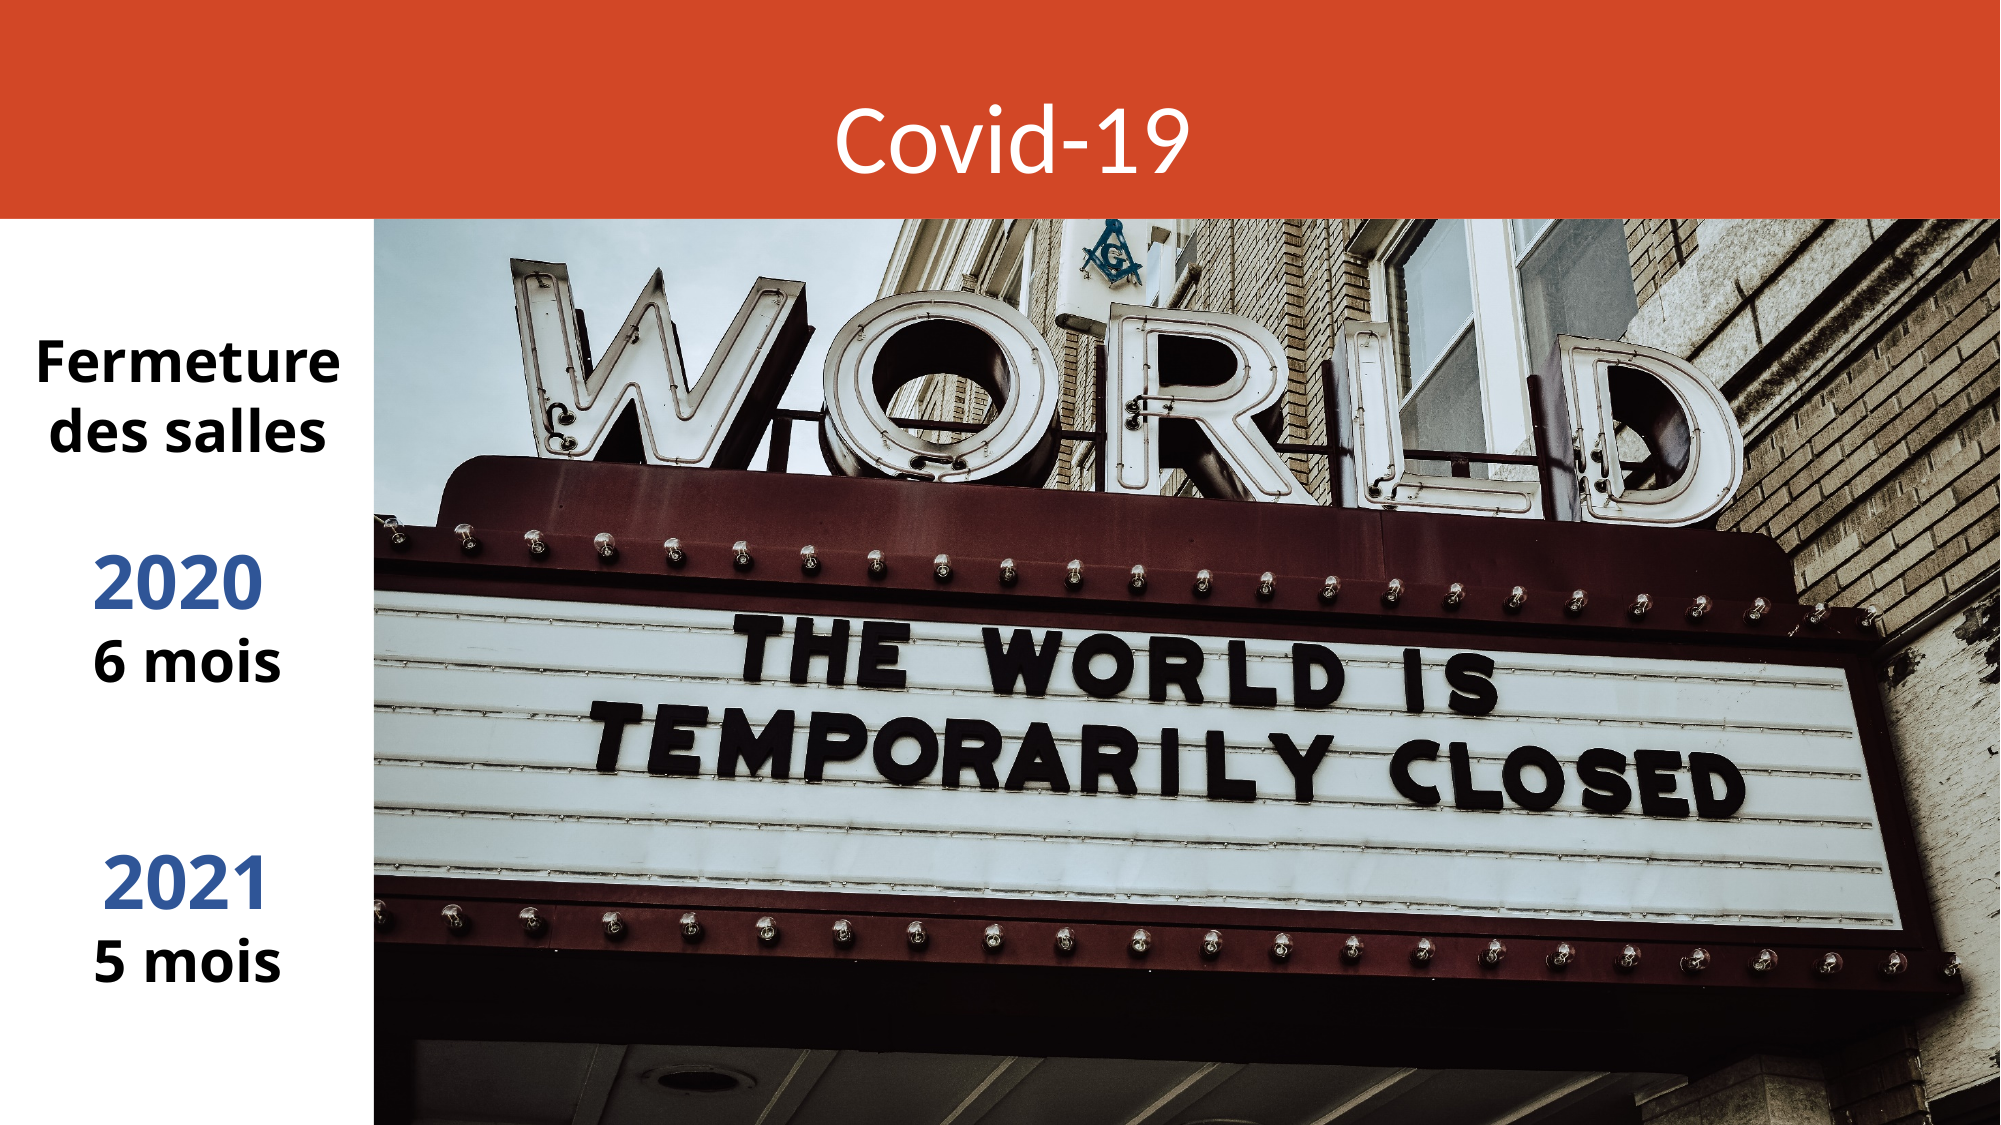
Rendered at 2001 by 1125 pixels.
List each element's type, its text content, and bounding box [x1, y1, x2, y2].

text_box Fermeture des salles 2020 6 mois 2021 5 mois [11, 317, 365, 1002]
picture [373, 219, 2000, 1125]
title Covid-19 [44, 50, 1983, 202]
